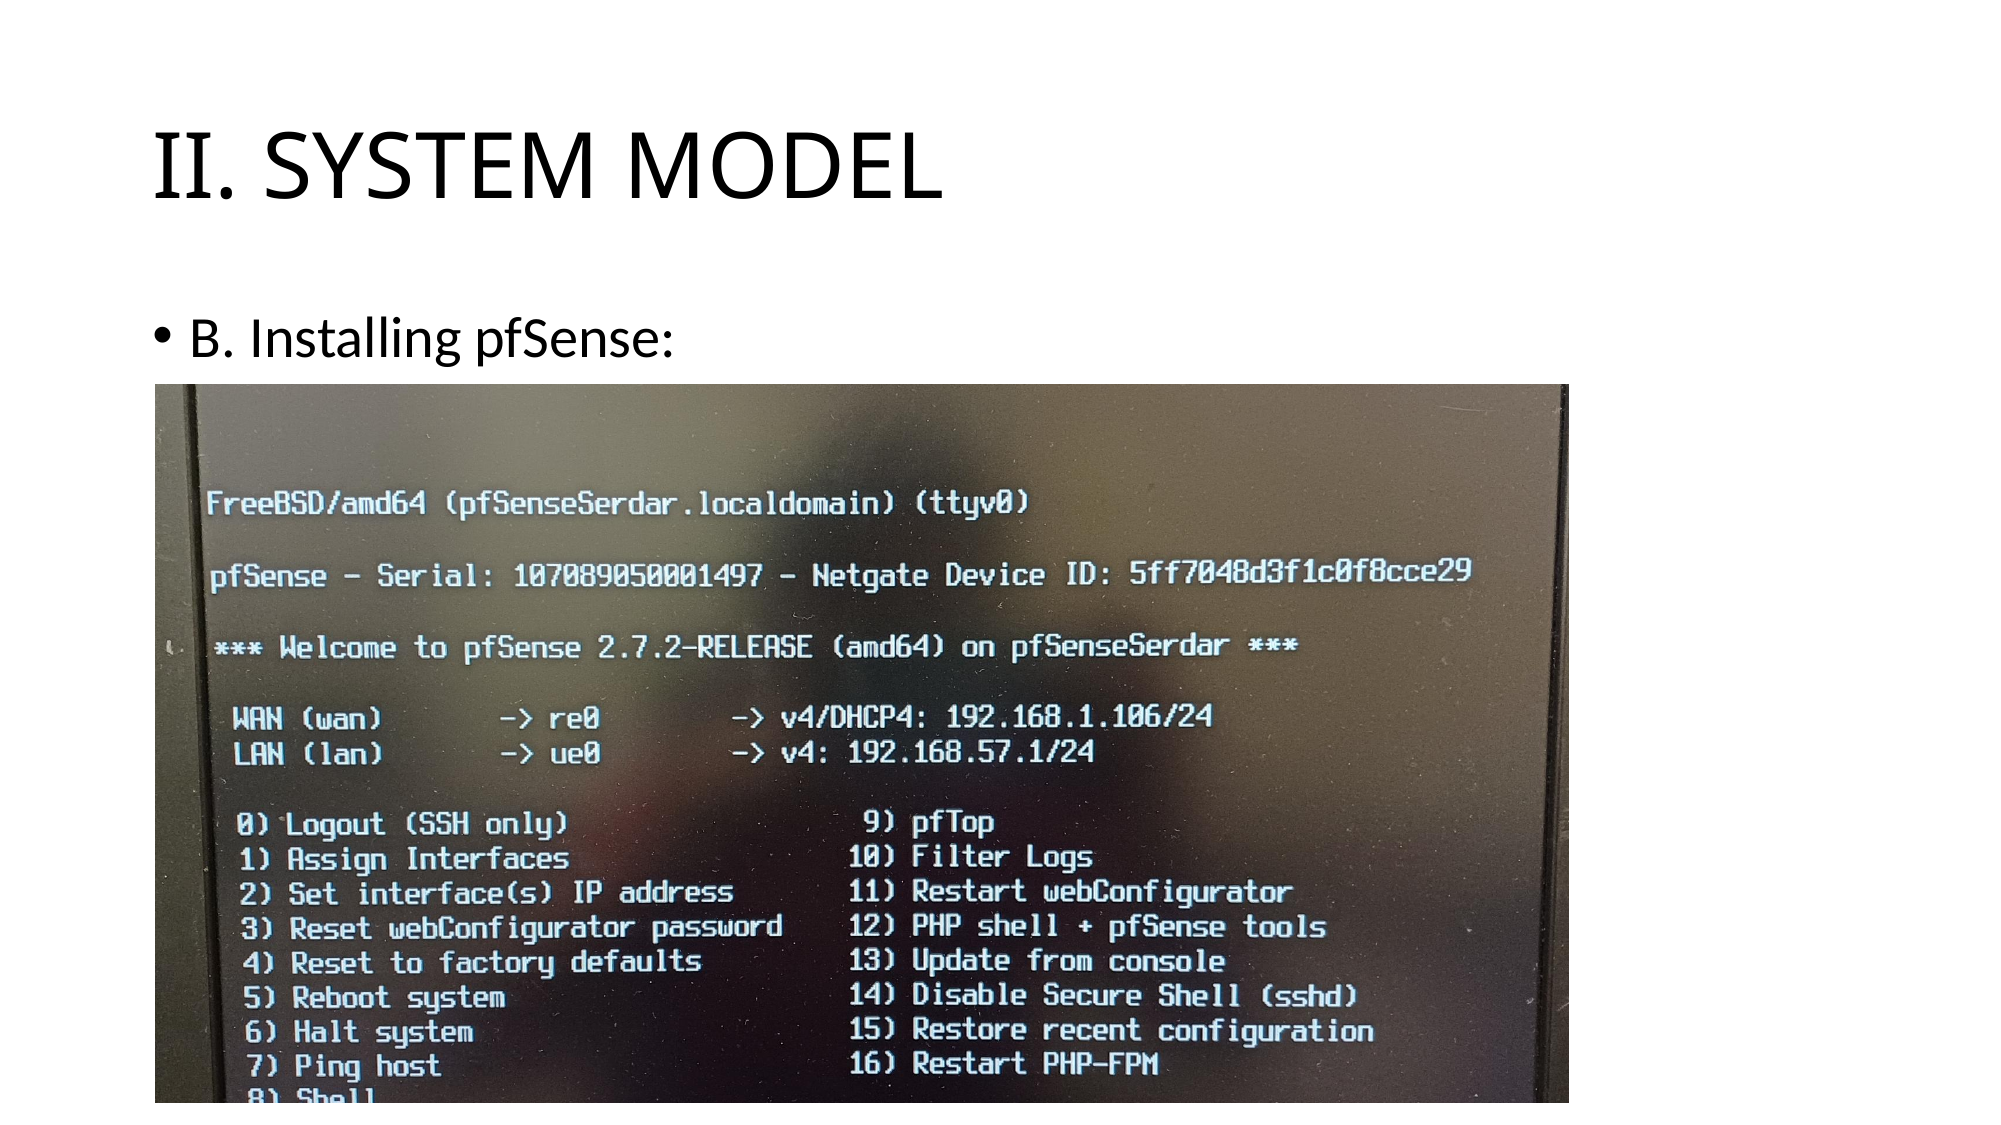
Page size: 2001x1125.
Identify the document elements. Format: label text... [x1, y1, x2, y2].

list B. Installing pfSense: [137, 299, 1863, 1014]
title II. SYSTEM MODEL [137, 59, 1863, 278]
picture [155, 384, 1569, 1103]
